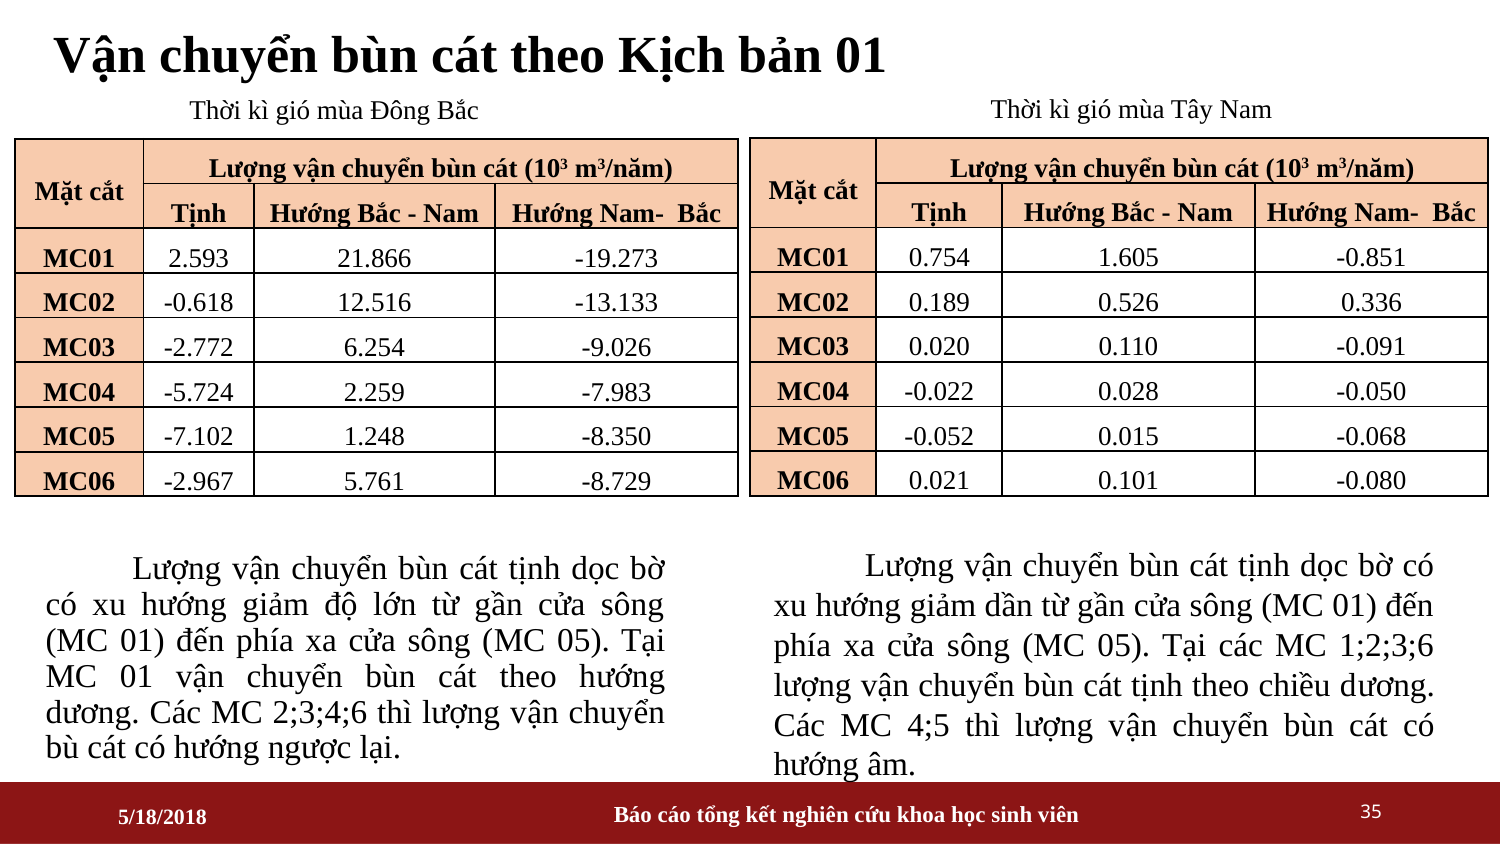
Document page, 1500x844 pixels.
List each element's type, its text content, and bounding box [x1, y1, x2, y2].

table_cell 0.020 [877, 318, 1001, 361]
table_header Lượng vận chuyển bùn cát (103 m3/năm) [877, 139, 1487, 182]
table_cell -9.026 [496, 318, 737, 361]
text_box Lượng vận chuyển bùn cát tịnh dọc bờ có xu hướng giảm dần từ gần cửa sông (MC 01) đến phía xa cửa sông (MC 05). Tại các MC 1;2;3;6 lượng vận chuyển bùn cát tịnh theo chiều dương. Các MC 4;5 thì lượng vận chuyển bùn cát có hướng âm. [773, 522, 1436, 783]
table_cell Hướng Bắc - Nam [1003, 184, 1254, 227]
table_header Lượng vận chuyển bùn cát (103 m3/năm) [144, 140, 737, 183]
table_cell MC01 [751, 228, 875, 271]
text_box Thời kì gió mùa Đông Bắc [94, 90, 568, 127]
table_cell 1.605 [1003, 228, 1254, 271]
slide_number 35 [1191, 790, 1397, 836]
table_cell 1.248 [255, 408, 494, 451]
table_cell MC02 [16, 274, 143, 317]
table_cell 0.110 [1003, 318, 1254, 361]
table_cell -19.273 [496, 229, 737, 272]
table_cell 0.189 [877, 273, 1001, 316]
table_header Mặt cắt [16, 140, 143, 227]
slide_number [103, 792, 290, 838]
table_cell MC01 [16, 229, 143, 272]
table_cell MC03 [16, 318, 143, 361]
table_cell -0.068 [1256, 407, 1487, 450]
table_cell Hướng Nam- Bắc [496, 184, 737, 227]
table_cell 21.866 [255, 229, 494, 272]
text_box Thời kì gió mùa Tây Nam [968, 84, 1287, 132]
table_cell 2.259 [255, 363, 494, 406]
table_cell 0.028 [1003, 363, 1254, 406]
table_cell -8.729 [496, 453, 737, 495]
table_cell 0.336 [1256, 273, 1487, 316]
table_cell -0.851 [1256, 228, 1487, 271]
table_cell -0.022 [877, 363, 1001, 406]
table_cell 0.101 [1003, 452, 1254, 495]
table_cell -2.967 [144, 453, 253, 495]
table_cell -0.618 [144, 274, 253, 317]
table_cell -0.080 [1256, 452, 1487, 495]
table_cell Tịnh [877, 184, 1001, 227]
table_cell MC06 [751, 452, 875, 495]
title Lượng vận chuyển bùn cát tịnh dọc bờ có xu hướng giảm độ lớn từ gần cửa sông (MC 01) đến phía xa cửa sông (MC 05). Tại MC 01 vận chuyển bùn cát theo hướng dương. Các MC 2;3;4;6 thì lượng vận chuyển bù cát có hướng ngược lại. [30, 522, 681, 795]
table_header Mặt cắt [751, 139, 875, 227]
table_cell 12.516 [255, 274, 494, 317]
table_cell -0.052 [877, 407, 1001, 450]
table_cell 2.593 [144, 229, 253, 272]
table_cell -7.983 [496, 363, 737, 406]
table_cell 0.021 [877, 452, 1001, 495]
table_cell MC05 [751, 407, 875, 450]
table_cell MC03 [751, 318, 875, 361]
table_cell MC02 [751, 273, 875, 316]
table_cell Hướng Nam- Bắc [1256, 184, 1487, 227]
table_cell MC04 [16, 363, 143, 406]
table_cell Hướng Bắc - Nam [255, 184, 494, 227]
table_cell 0.015 [1003, 407, 1254, 450]
table_cell -2.772 [144, 318, 253, 361]
table_cell -7.102 [144, 408, 253, 451]
table_cell MC04 [751, 363, 875, 406]
footer Báo cáo tổng kết nghiên cứu khoa học sinh viên [523, 790, 1171, 836]
table_cell 6.254 [255, 318, 494, 361]
table_cell Tịnh [144, 184, 253, 227]
table_cell 0.526 [1003, 273, 1254, 316]
table_cell MC06 [16, 453, 143, 495]
table_cell -8.350 [496, 408, 737, 451]
table_cell -0.091 [1256, 318, 1487, 361]
table_cell -0.050 [1256, 363, 1487, 406]
table_cell 0.754 [877, 228, 1001, 271]
table_cell -5.724 [144, 363, 253, 406]
table_cell -13.133 [496, 274, 737, 317]
table_cell MC05 [16, 408, 143, 451]
table_cell 5.761 [255, 453, 494, 495]
list Vận chuyển bùn cát theo Kịch bản 01 [0, 20, 1135, 96]
